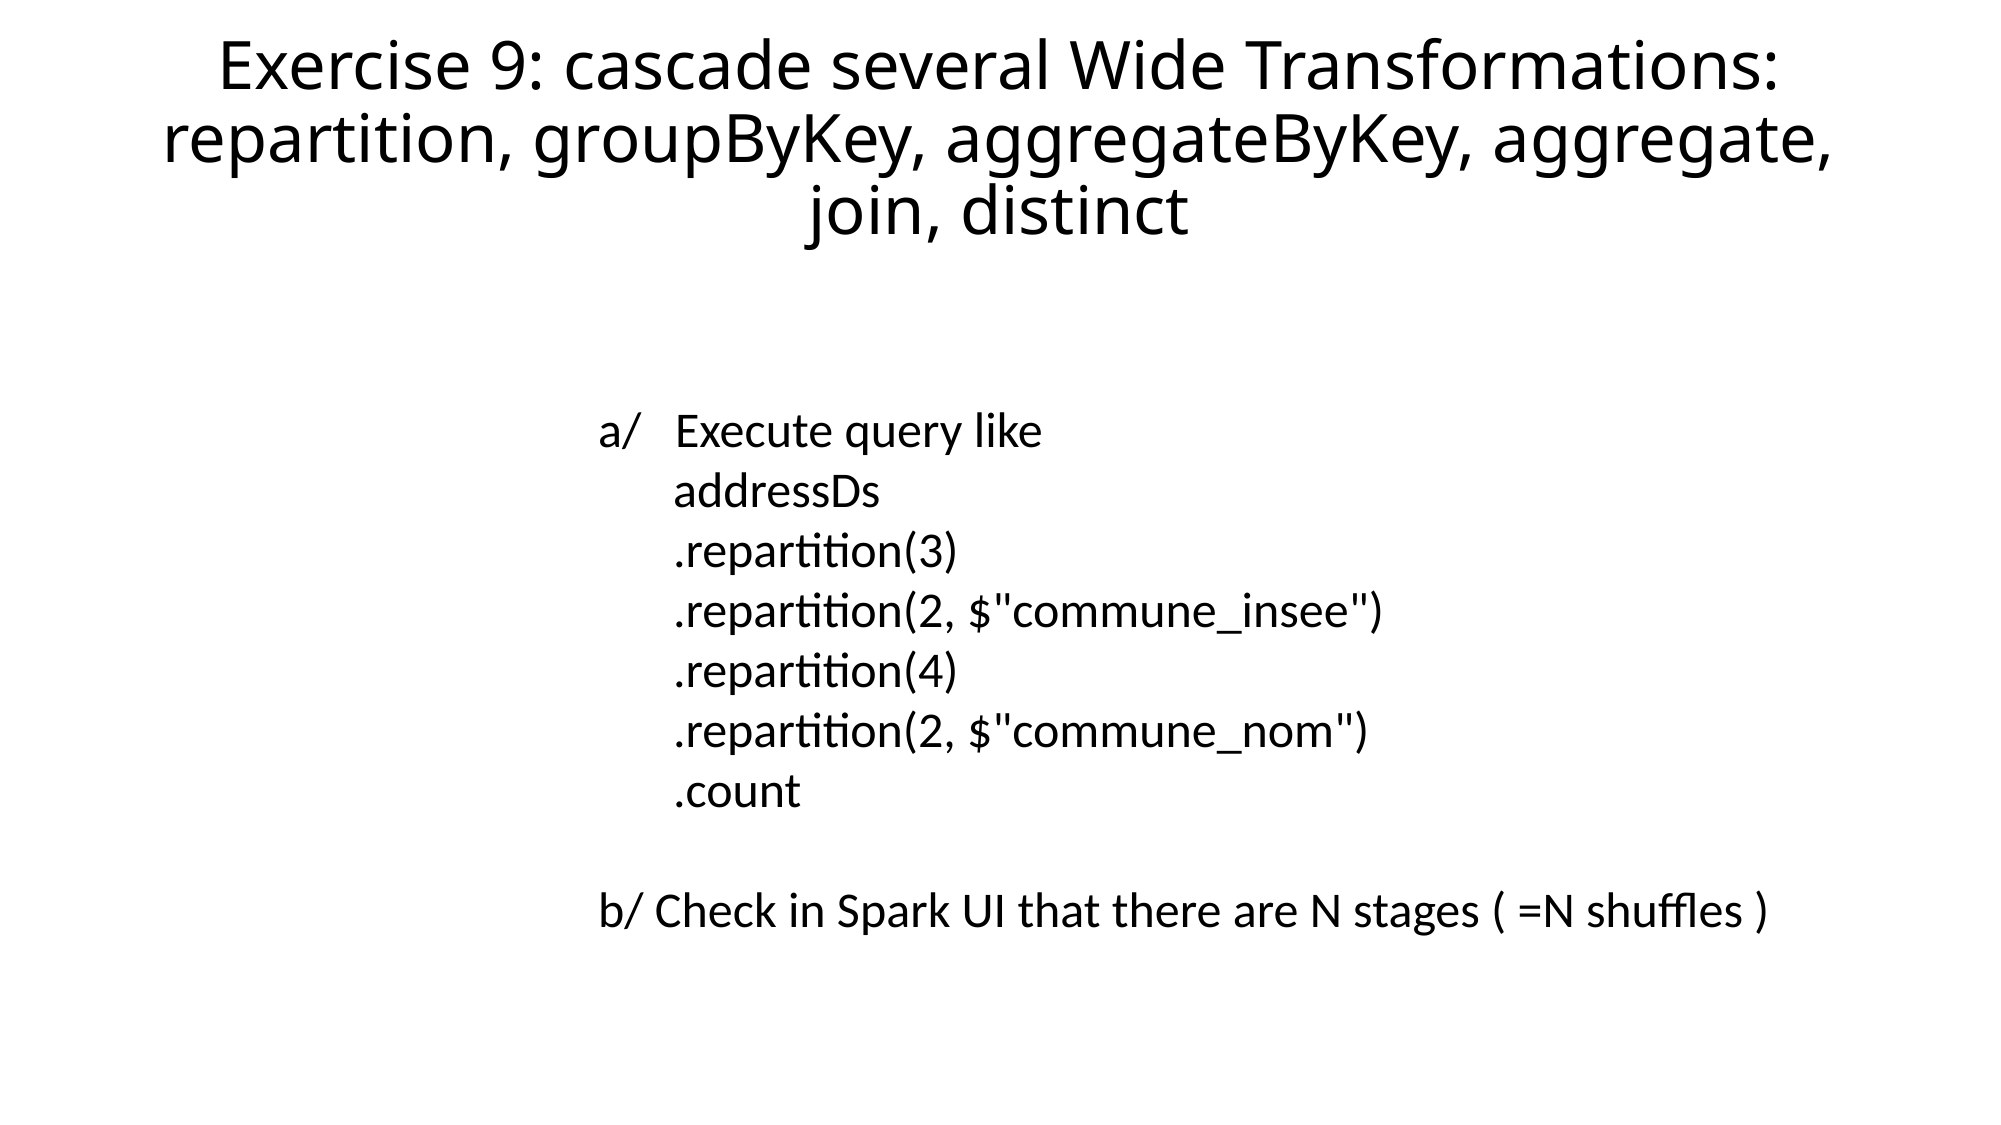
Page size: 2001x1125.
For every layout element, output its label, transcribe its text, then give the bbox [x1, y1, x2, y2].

text_box a/ Execute query like addressDs .repartition(3) .repartition(2, $"commune_insee") .repartition(4) .repartition(2, $"commune_nom") .count b/ Check in Spark UI that there are N stages ( =N shuffles ) [583, 389, 1786, 1065]
title Exercise 9: cascade several Wide Transformations: repartition, groupByKey, aggregateByKey, aggregate, join, distinct [137, 0, 1863, 281]
